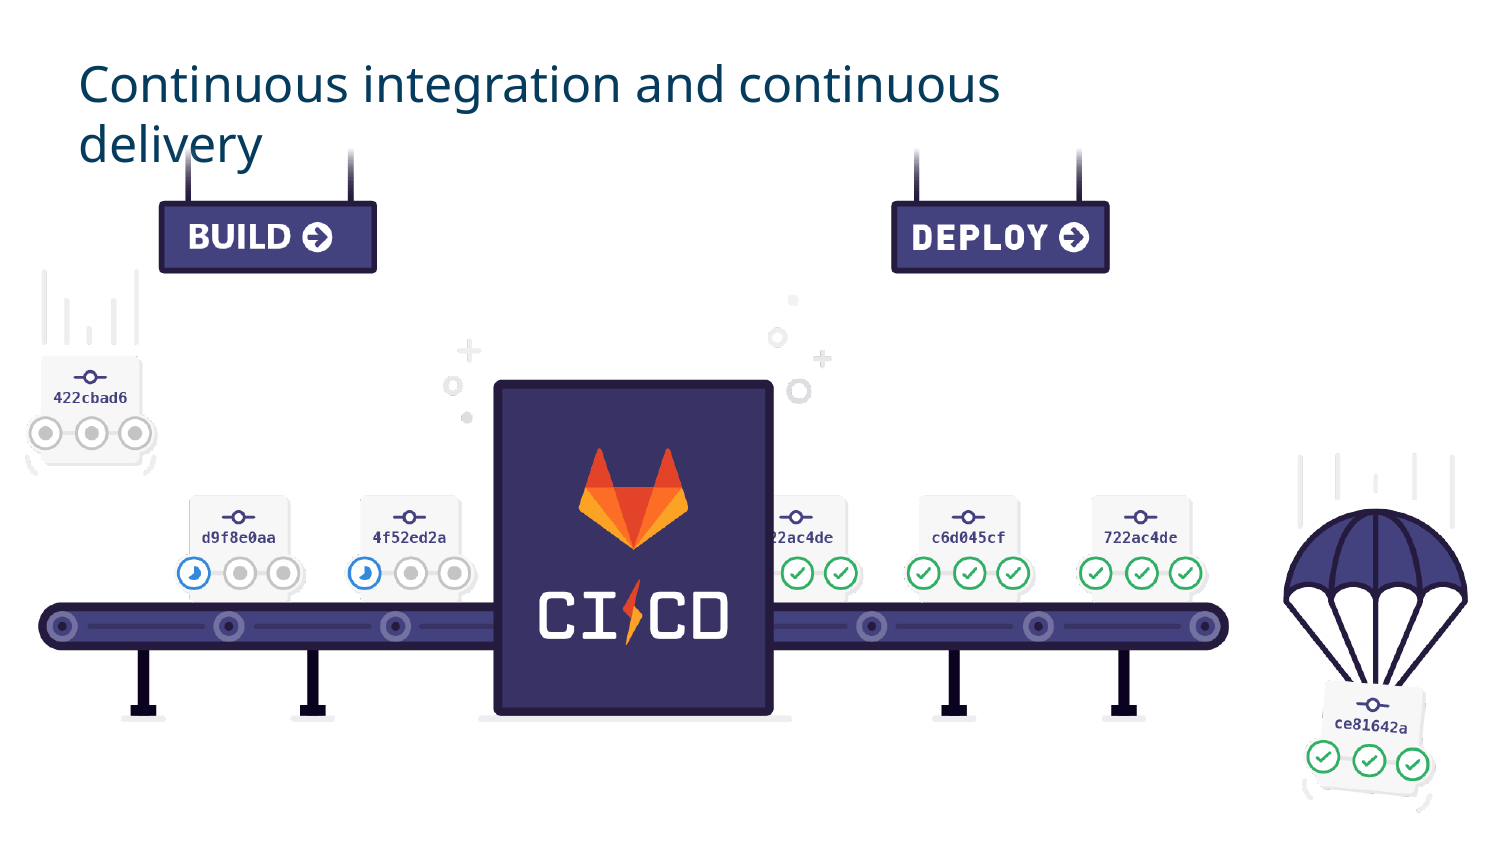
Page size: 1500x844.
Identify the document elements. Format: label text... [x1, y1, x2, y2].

picture [24, 146, 1468, 819]
title Continuous integration and continuous delivery [63, 37, 1101, 123]
